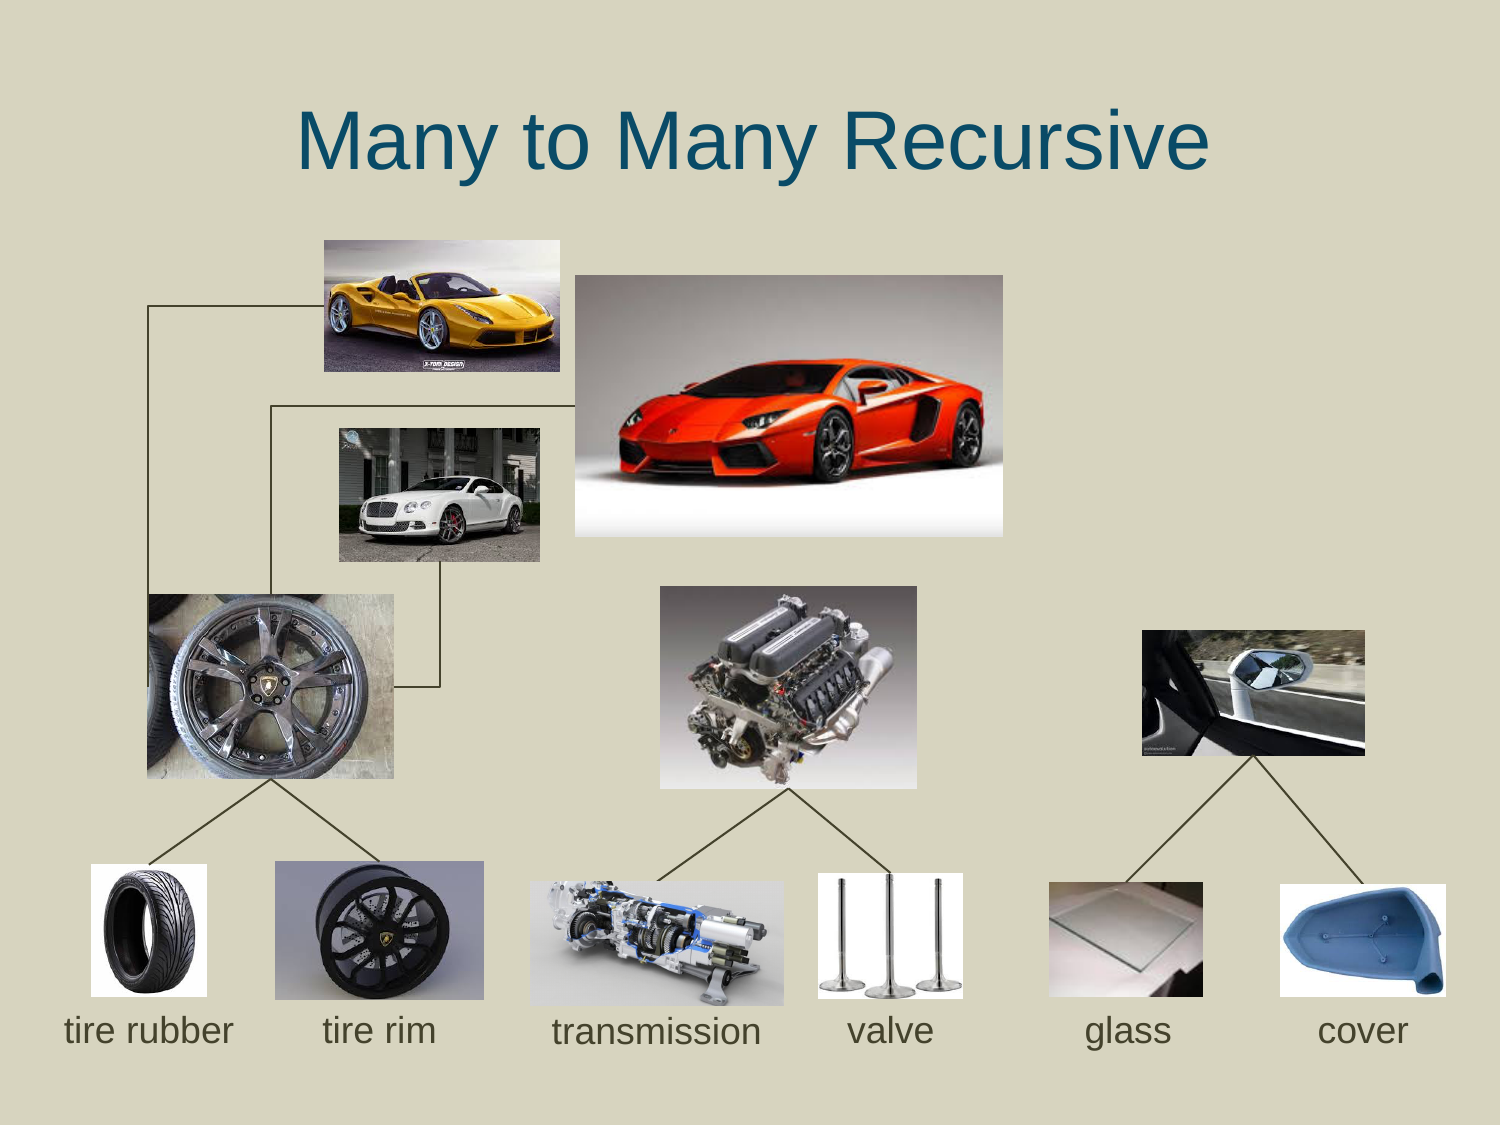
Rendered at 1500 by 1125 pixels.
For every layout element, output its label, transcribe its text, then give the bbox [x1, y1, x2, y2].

picture [530, 881, 784, 1006]
picture [1141, 629, 1365, 756]
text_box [1253, 754, 1364, 885]
picture [1280, 884, 1447, 998]
picture [147, 594, 394, 780]
picture [818, 872, 963, 1000]
text_box tire rubber [42, 998, 256, 1059]
picture [324, 240, 560, 373]
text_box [656, 788, 789, 882]
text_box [148, 778, 269, 865]
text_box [788, 788, 891, 874]
picture [574, 275, 1003, 537]
text_box tire rim [275, 1007, 484, 1059]
picture [339, 427, 540, 562]
text_box valve [767, 998, 1014, 1059]
picture [1049, 881, 1203, 997]
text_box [147, 305, 326, 688]
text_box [330, 405, 576, 596]
text_box glass [1061, 1005, 1195, 1059]
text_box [1125, 754, 1252, 883]
title Many to Many Recursive [89, 45, 1419, 228]
picture [91, 864, 207, 997]
text_box cover [1283, 1005, 1443, 1059]
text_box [270, 778, 380, 862]
text_box transmission [509, 999, 804, 1060]
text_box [353, 600, 480, 648]
picture [275, 861, 484, 1001]
picture [659, 586, 918, 789]
